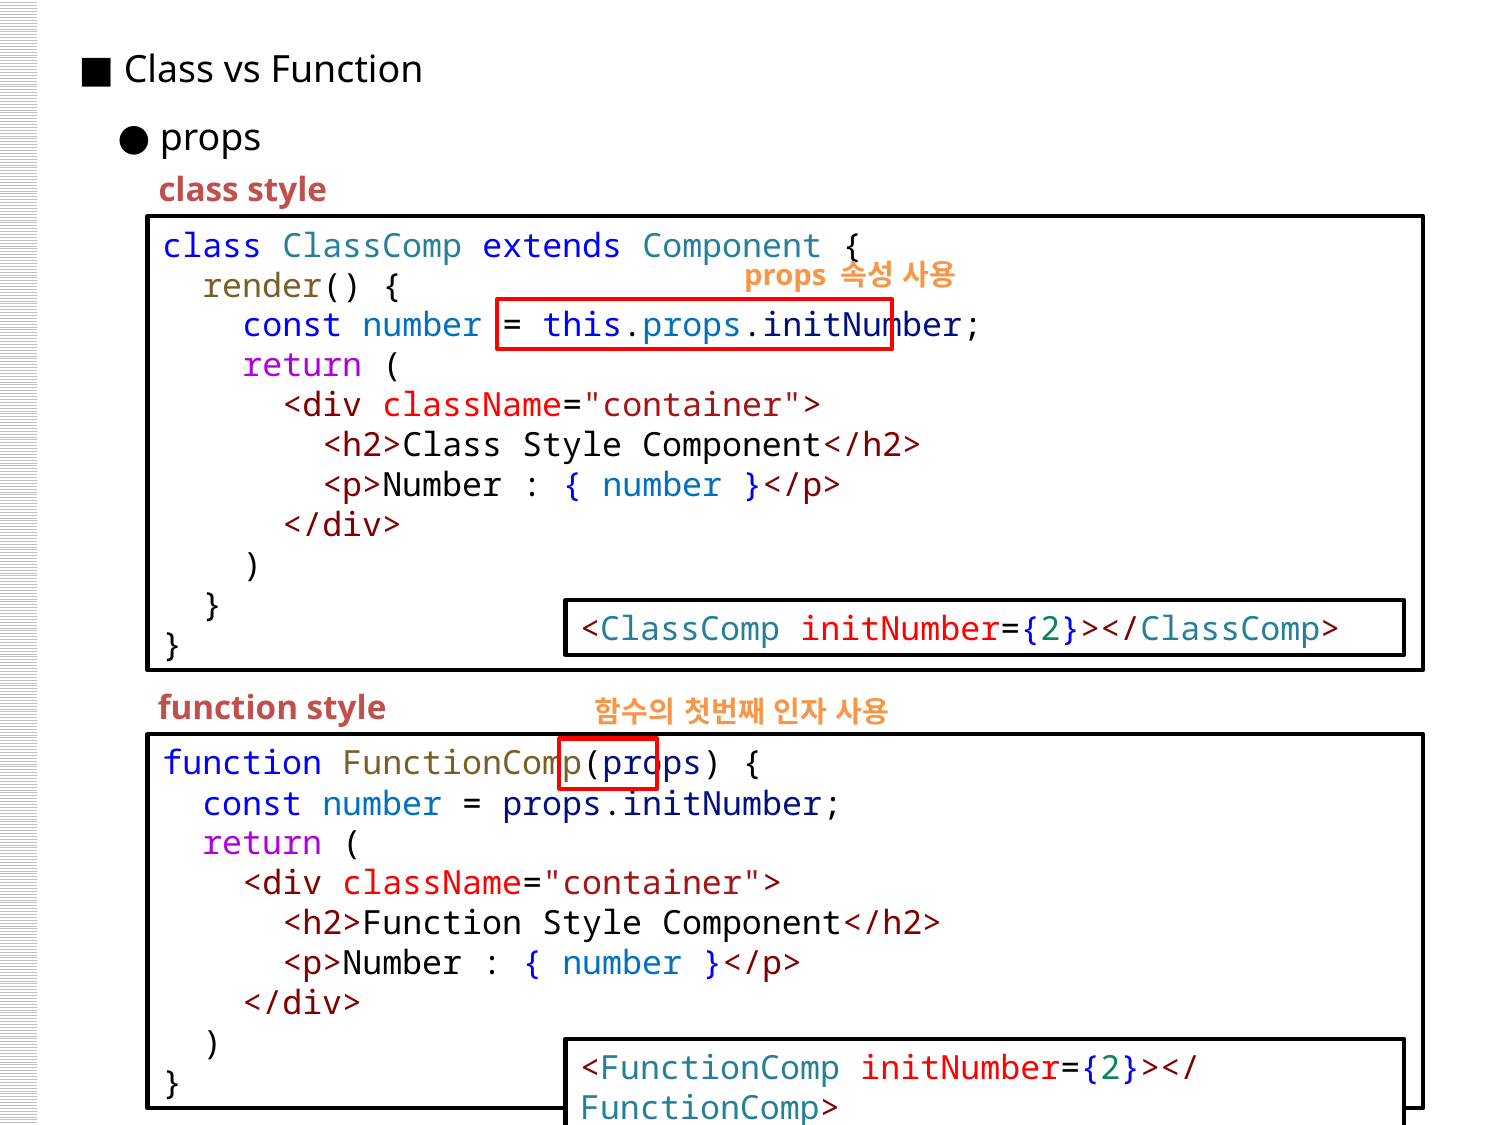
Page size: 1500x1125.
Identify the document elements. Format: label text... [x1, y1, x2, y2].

text_box props 속성 사용 [729, 248, 973, 299]
text_box 함수의 첫번째 인자 사용 [580, 685, 905, 736]
text_box [495, 297, 894, 351]
text_box function FunctionComp(props) { const number = props.initNumber; return ( <div className="container"> <h2>Function Style Component</h2> <p>Number : { number }</p> </div> ) } [145, 732, 1425, 1110]
text_box class style [143, 160, 343, 216]
text_box <FunctionComp initNumber={2}></FunctionComp> [563, 1037, 1406, 1125]
text_box ■ Class vs Function ● props [63, 15, 440, 166]
text_box [557, 736, 659, 791]
text_box function style [143, 678, 402, 734]
text_box class ClassComp extends Component { render() { const number = this.props.initNumber; return ( <div className="container"> <h2>Class Style Component</h2> <p>Number : { number }</p> </div> ) } } [145, 214, 1425, 672]
text_box <ClassComp initNumber={2}></ClassComp> [563, 598, 1406, 657]
